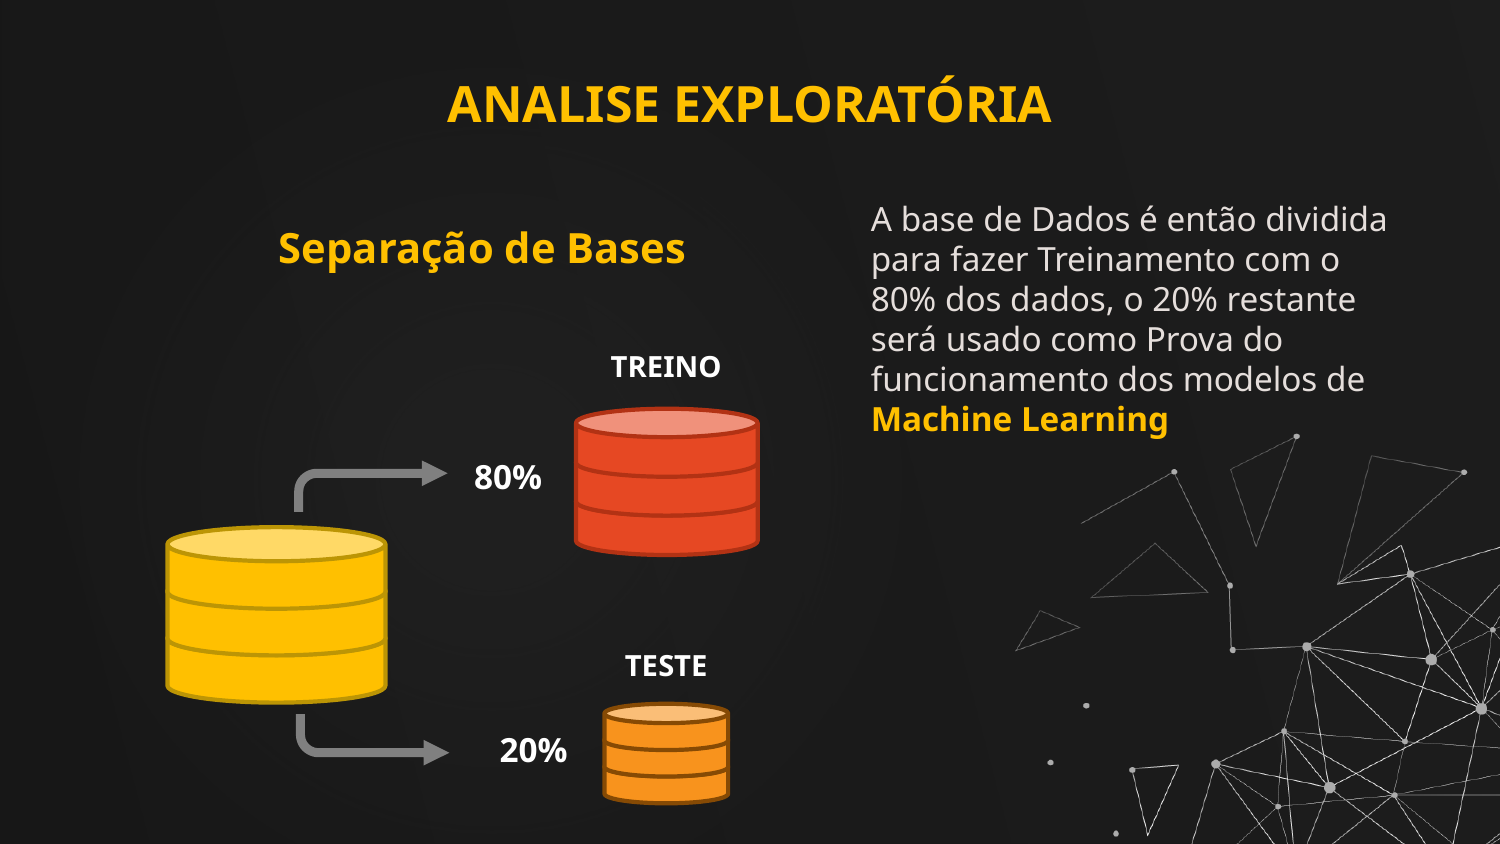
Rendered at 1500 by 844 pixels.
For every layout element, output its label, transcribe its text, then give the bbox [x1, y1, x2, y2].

text_box Separação de Bases [262, 161, 702, 288]
text_box A base de Dados é então dividida para fazer Treinamento com o 80% dos dados, o 20% restante será usado como Prova do funcionamento dos modelos de Machine Learning [780, 183, 1425, 476]
title ANALISE EXPLORATÓRIA [322, 57, 1178, 214]
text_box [167, 336, 763, 804]
